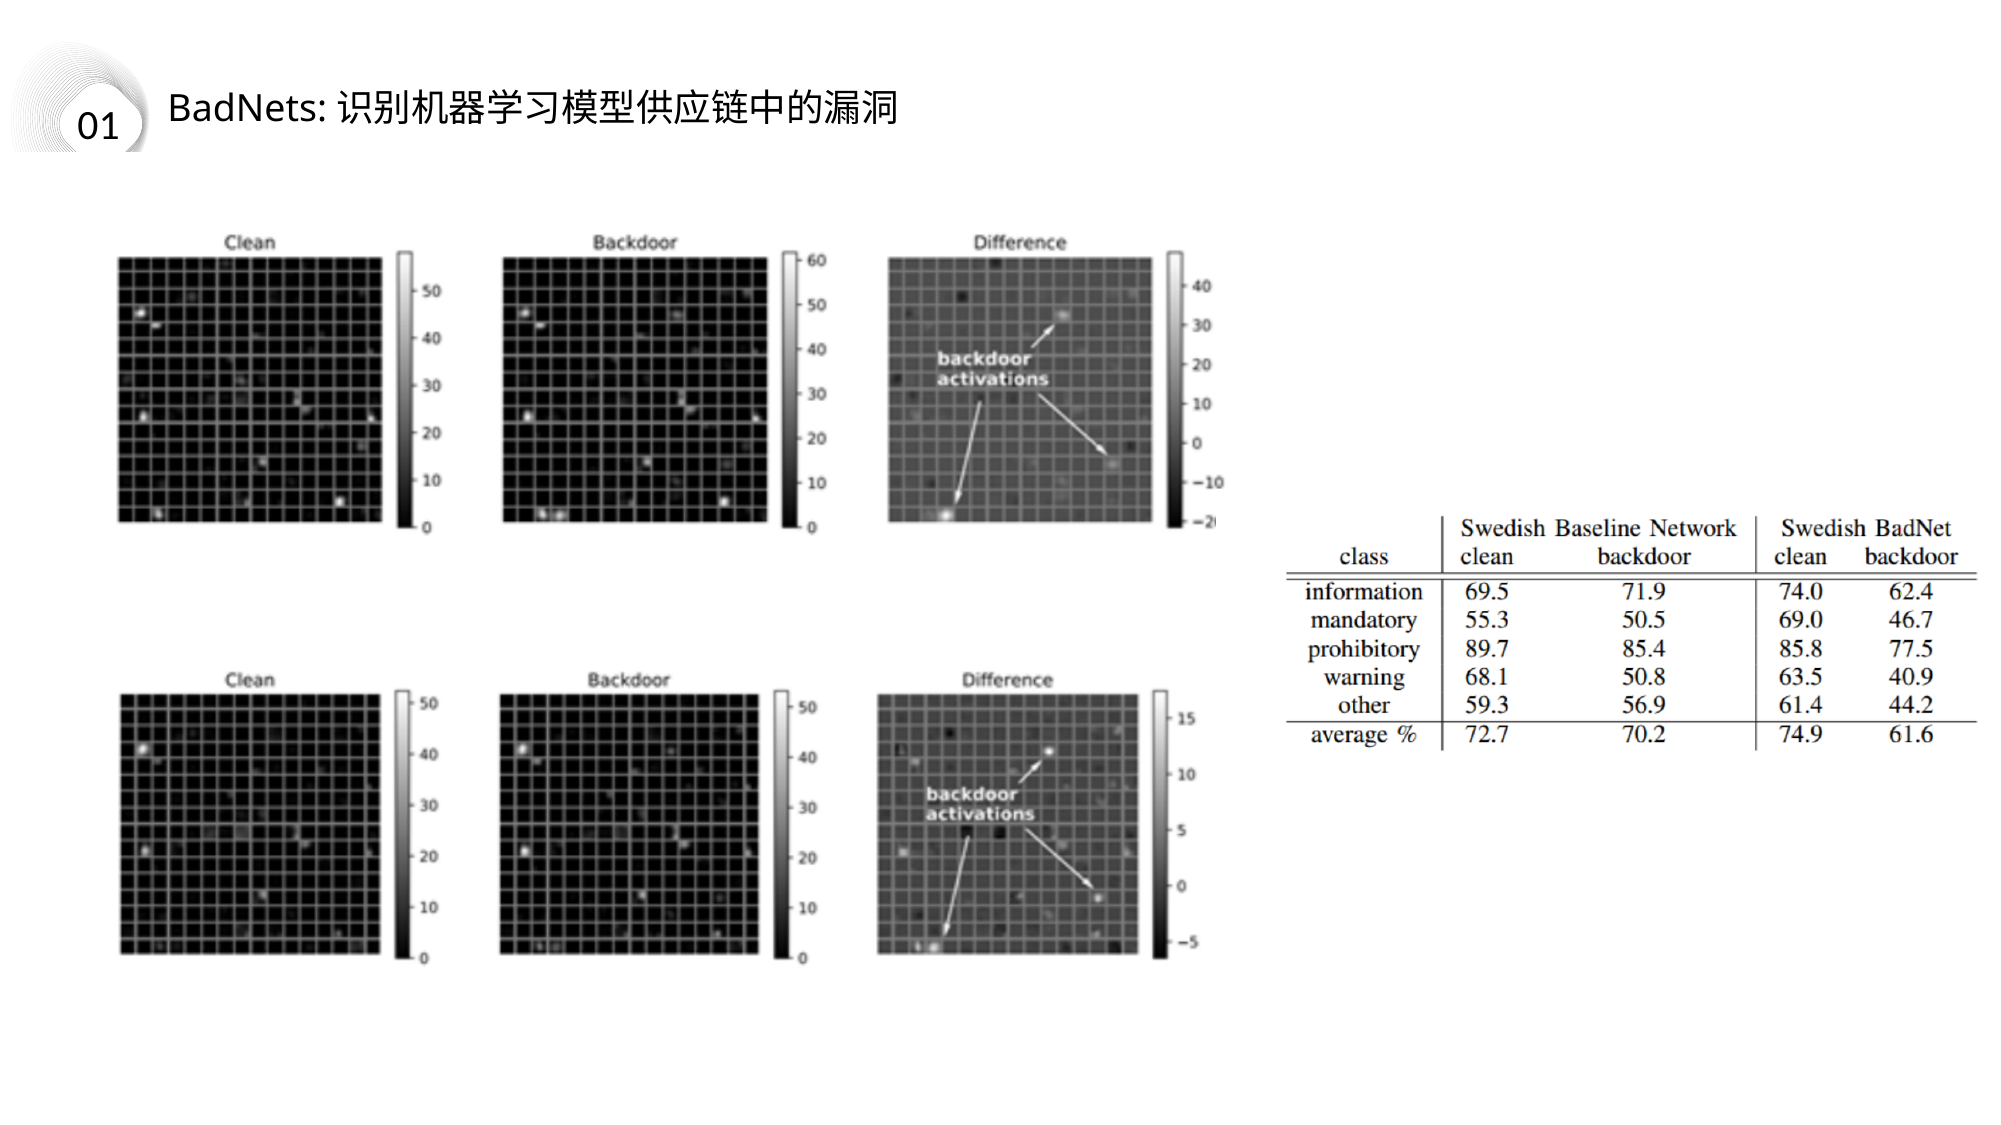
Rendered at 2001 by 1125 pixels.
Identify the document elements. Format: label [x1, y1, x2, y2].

picture [10, 152, 1999, 972]
text_box [10, 41, 902, 152]
